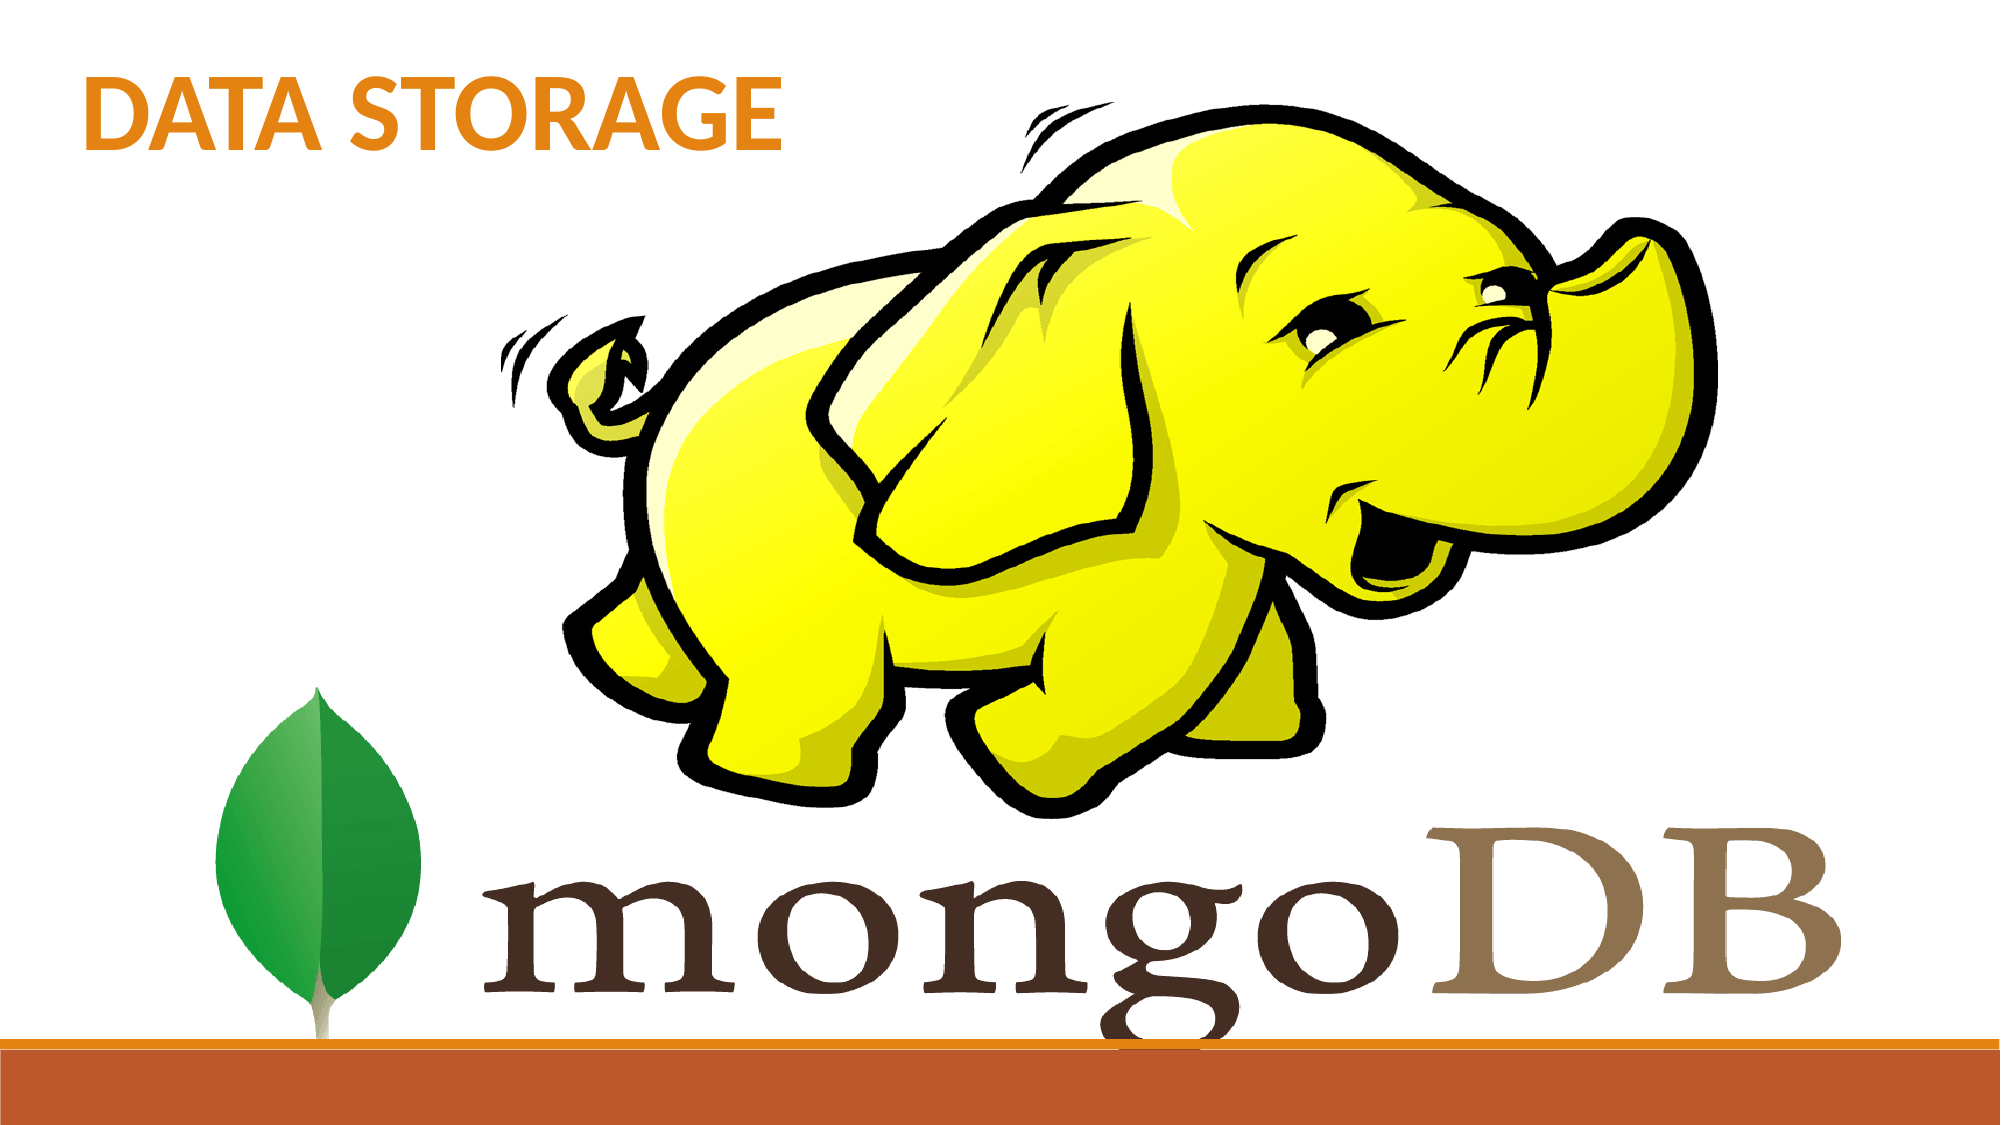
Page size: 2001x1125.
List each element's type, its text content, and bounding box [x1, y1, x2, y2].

text_box DATA STORAGE [65, 30, 802, 181]
picture [0, 0, 2001, 1125]
